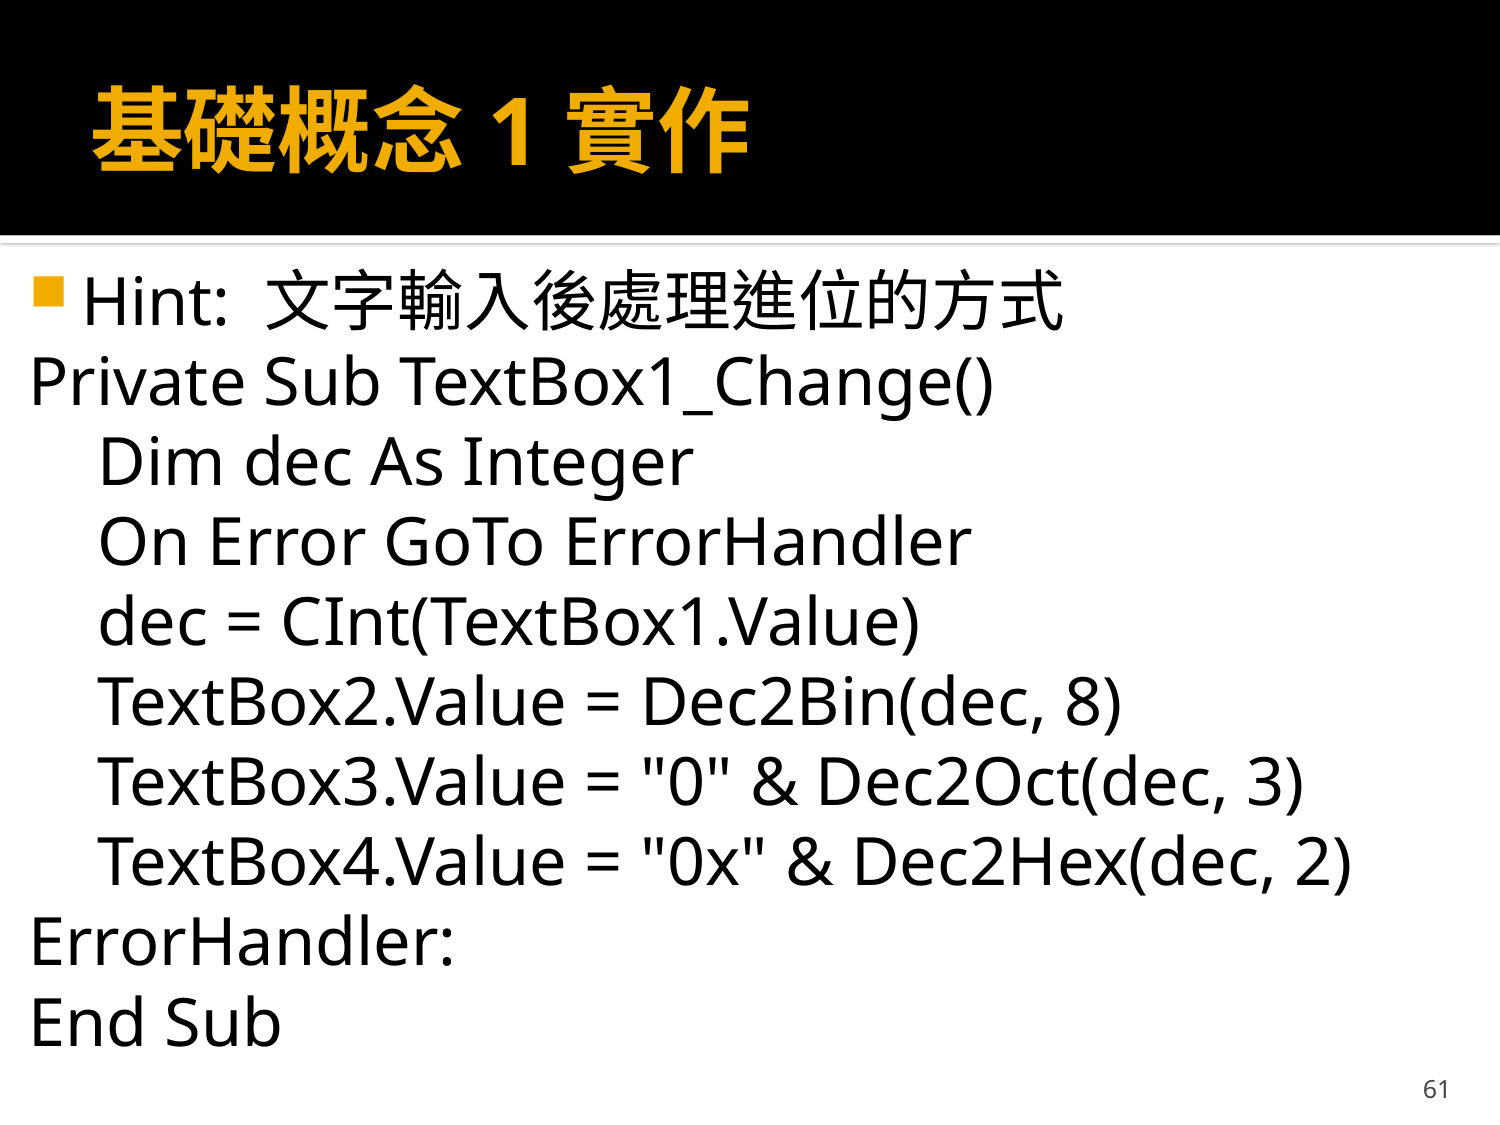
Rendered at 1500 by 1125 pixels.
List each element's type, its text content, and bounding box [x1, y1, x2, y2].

slide_number 61 [1345, 1062, 1467, 1108]
title 基礎概念1實作 [75, 25, 1425, 231]
list Hint: 文字輸入後處理進位的方式 Private Sub TextBox1_Change() Dim dec As Integer On Error GoTo ErrorHandler dec = CInt(TextBox1.Value) TextBox2.Value = Dec2Bin(dec, 8) TextBox3.Value = "0" & Dec2Oct(dec, 3) TextBox4.Value = "0x" & Dec2Hex(dec, 2) ErrorHandler: End Sub [0, 243, 1500, 1125]
